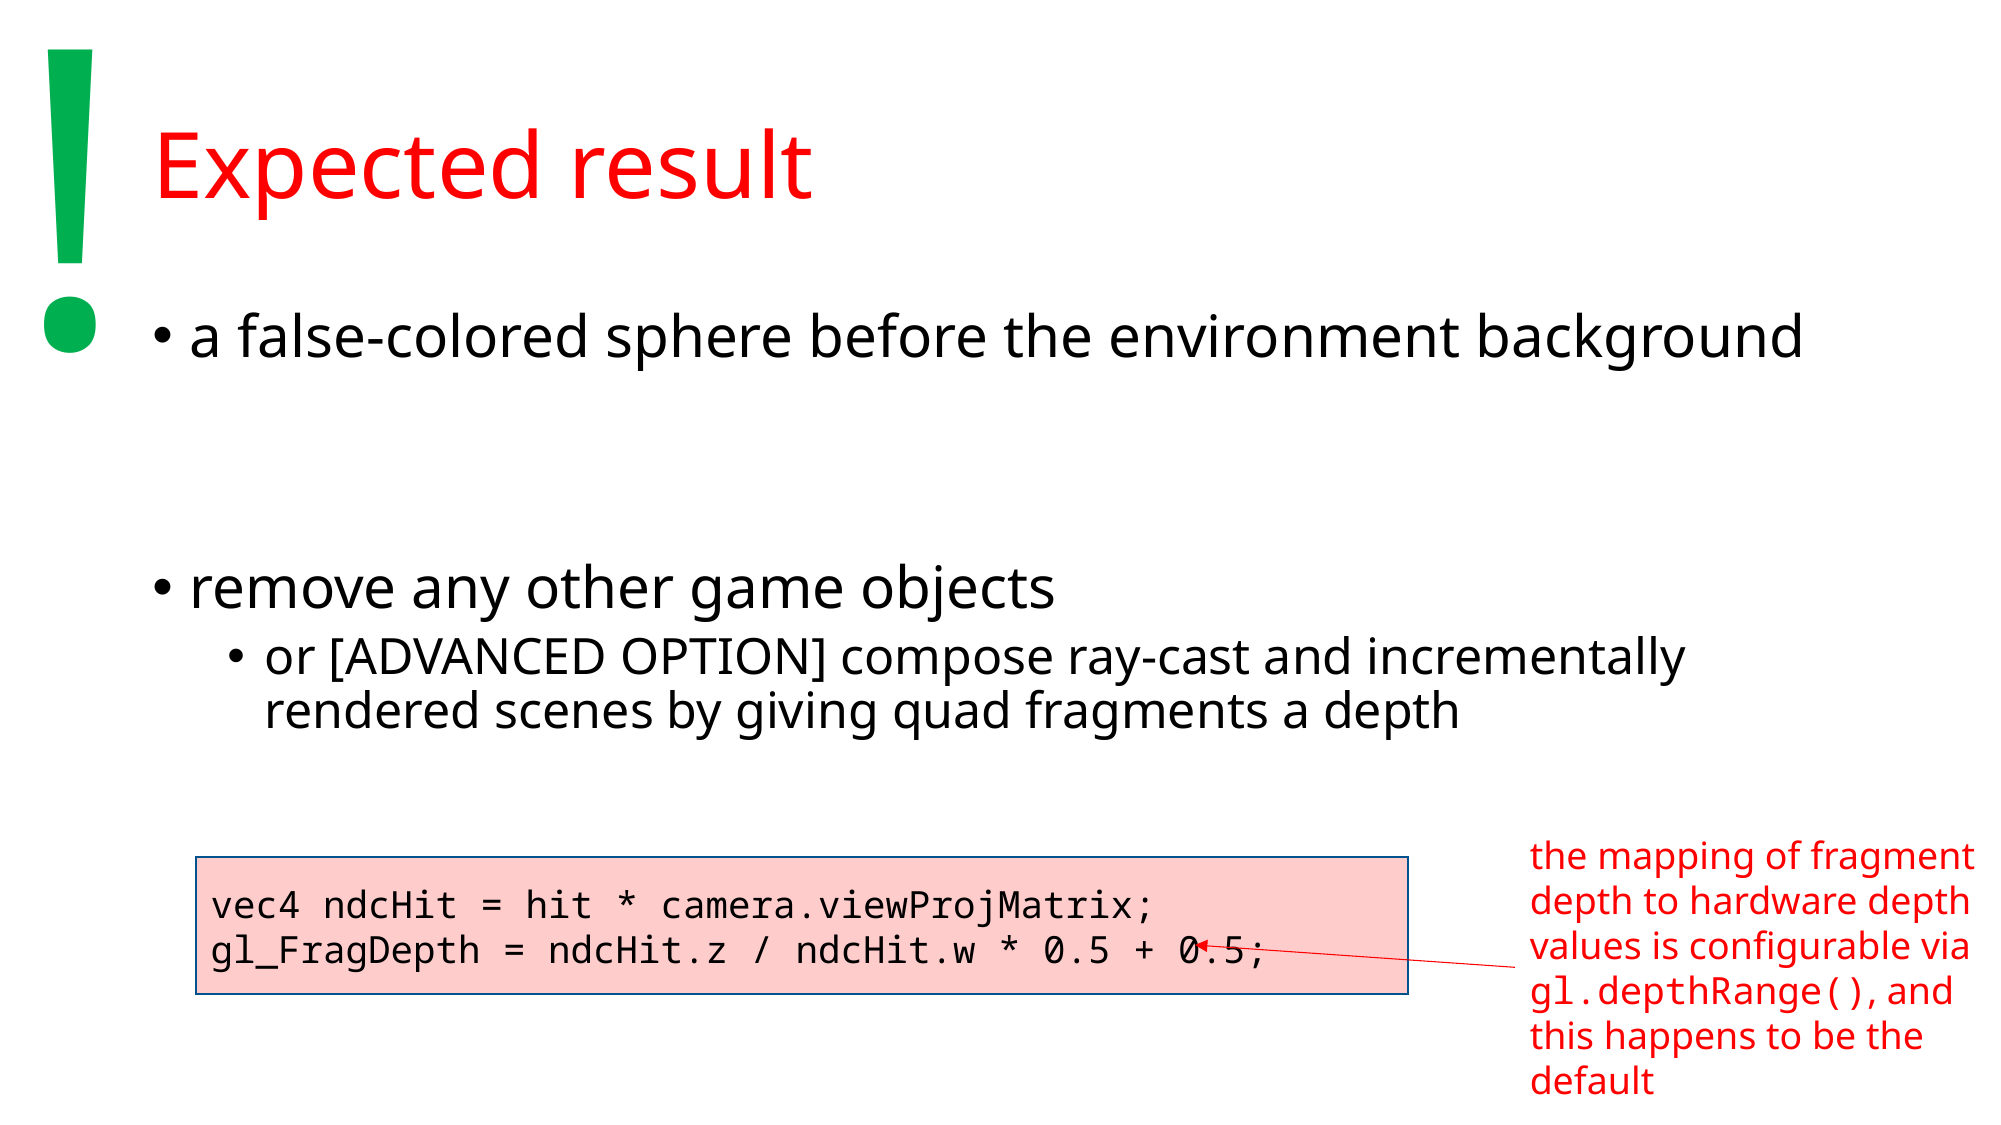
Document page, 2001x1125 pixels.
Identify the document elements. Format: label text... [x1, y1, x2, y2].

title Expected result [137, 59, 1863, 278]
list a false-colored sphere before the environment background remove any other game objects or [ADVANCED OPTION] compose ray-cast and incrementally rendered scenes by giving quad fragments a depth [137, 299, 1863, 1014]
text_box the mapping of fragment depth to hardware depth values is configurable via gl.depthRange(), and this happens to be the default [1515, 824, 2000, 1110]
text_box vec4 ndcHit = hit * camera.viewProjMatrix; gl_FragDepth = ndcHit.z / ndcHit.w * 0.5 + 0.5; [195, 856, 1409, 995]
text_box ! [0, 0, 86, 439]
